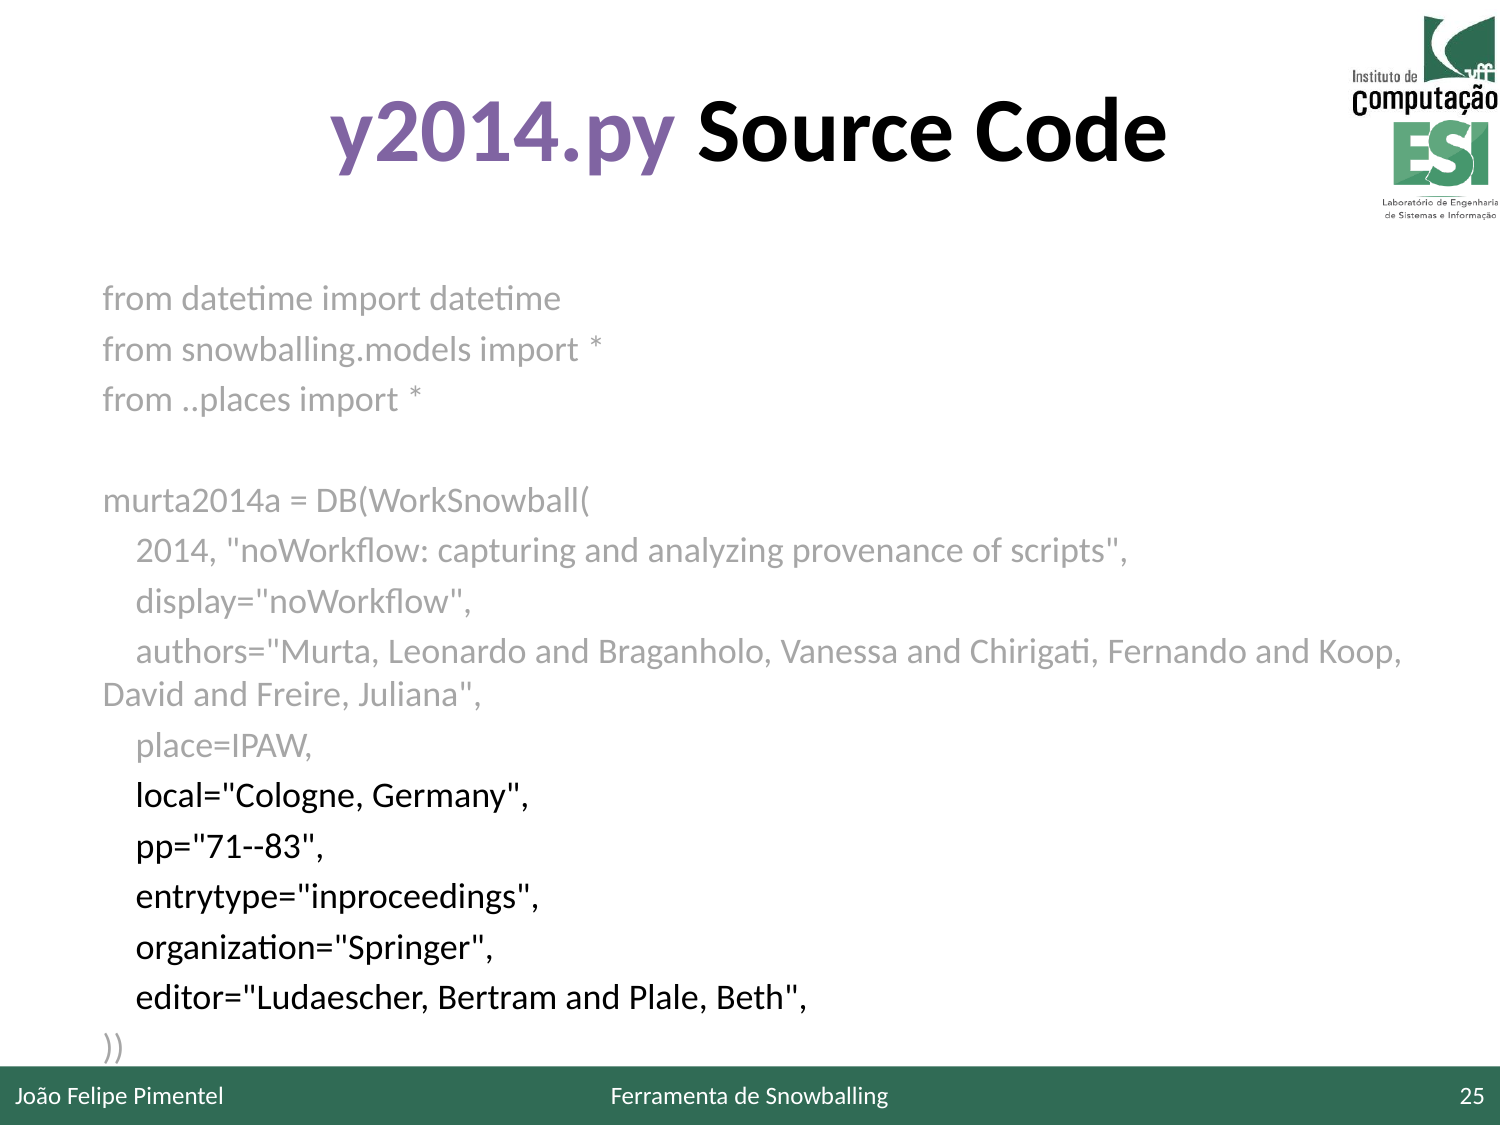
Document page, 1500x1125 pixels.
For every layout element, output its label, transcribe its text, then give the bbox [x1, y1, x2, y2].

slide_number João Felipe Pimentel [0, 1065, 350, 1125]
slide_number 25 [1149, 1065, 1500, 1125]
title y2014.py Source Code [150, 30, 1350, 219]
list from datetime import datetime from snowballing.models import * from ..places import * murta2014a = DB(WorkSnowball( 2014, "noWorkflow: capturing and analyzing provenance of scripts", display="noWorkflow", authors="Murta, Leonardo and Braganholo, Vanessa and Chirigati, Fernando and Koop, David and Freire, Juliana", place=IPAW, local="Cologne, Germany", pp="71--83", entrytype="inproceedings", organization="Springer", editor="Ludaescher, Bertram and Plale, Beth", )) [87, 267, 1475, 1075]
picture [1383, 120, 1498, 220]
footer Ferramenta de Snowballing [512, 1065, 988, 1125]
